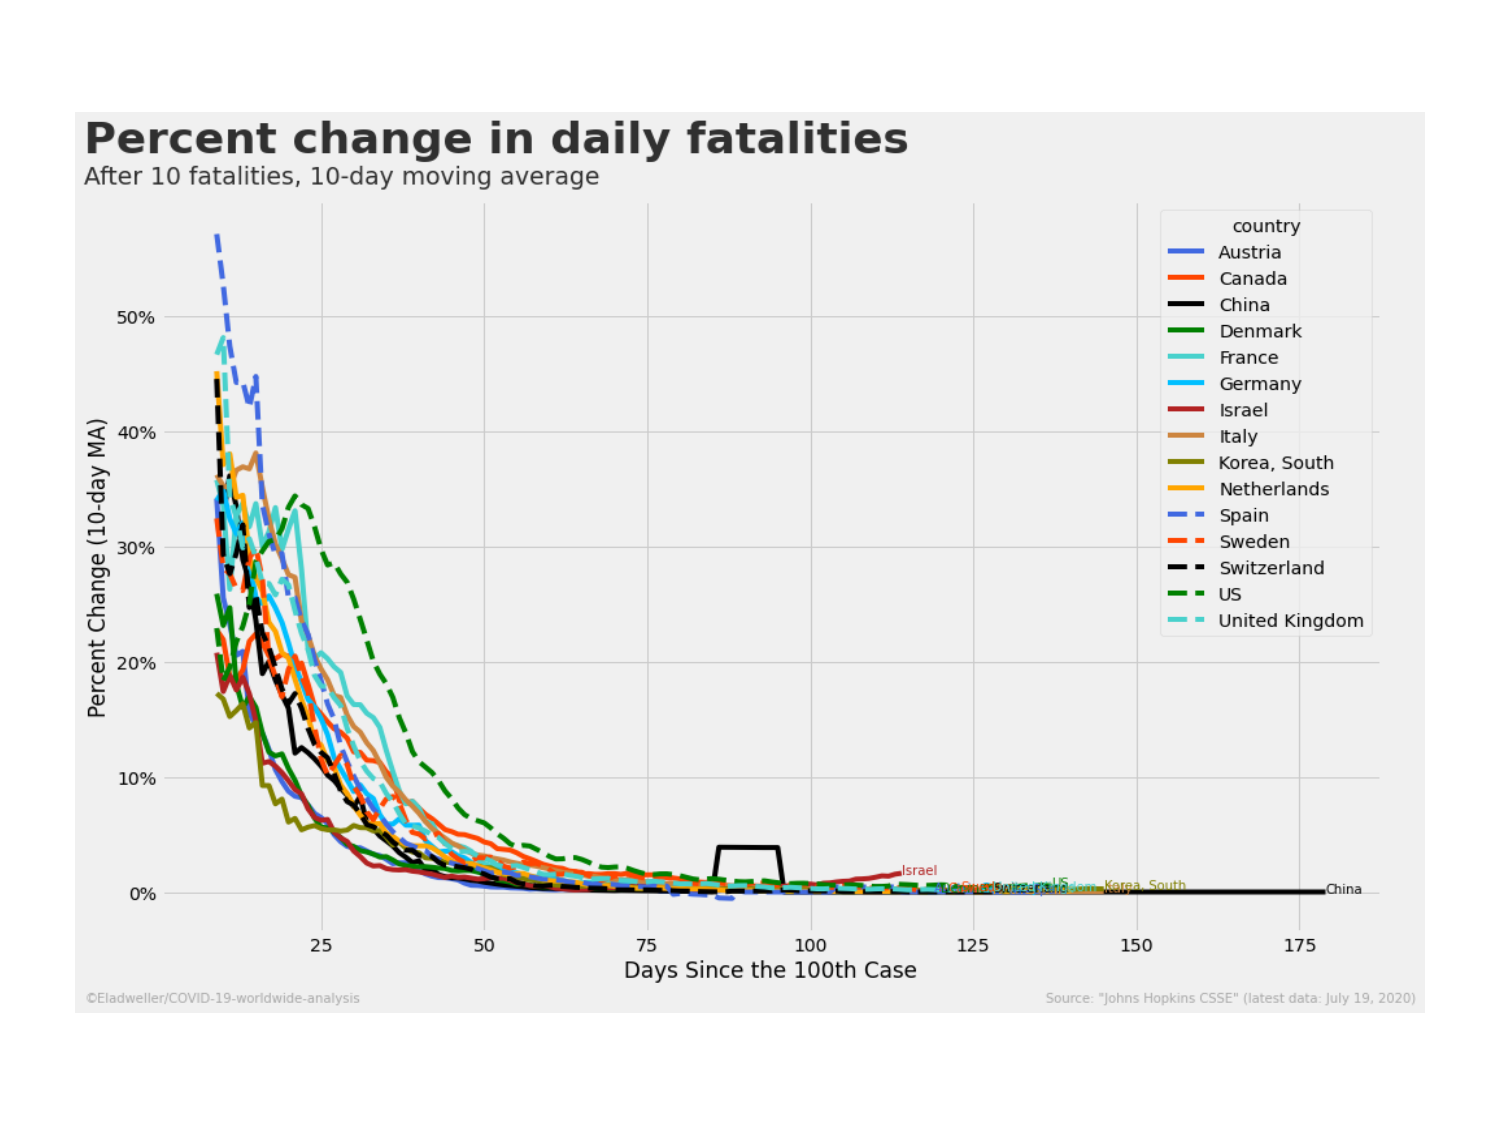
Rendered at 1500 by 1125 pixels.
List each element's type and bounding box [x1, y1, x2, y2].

picture [74, 112, 1426, 1013]
